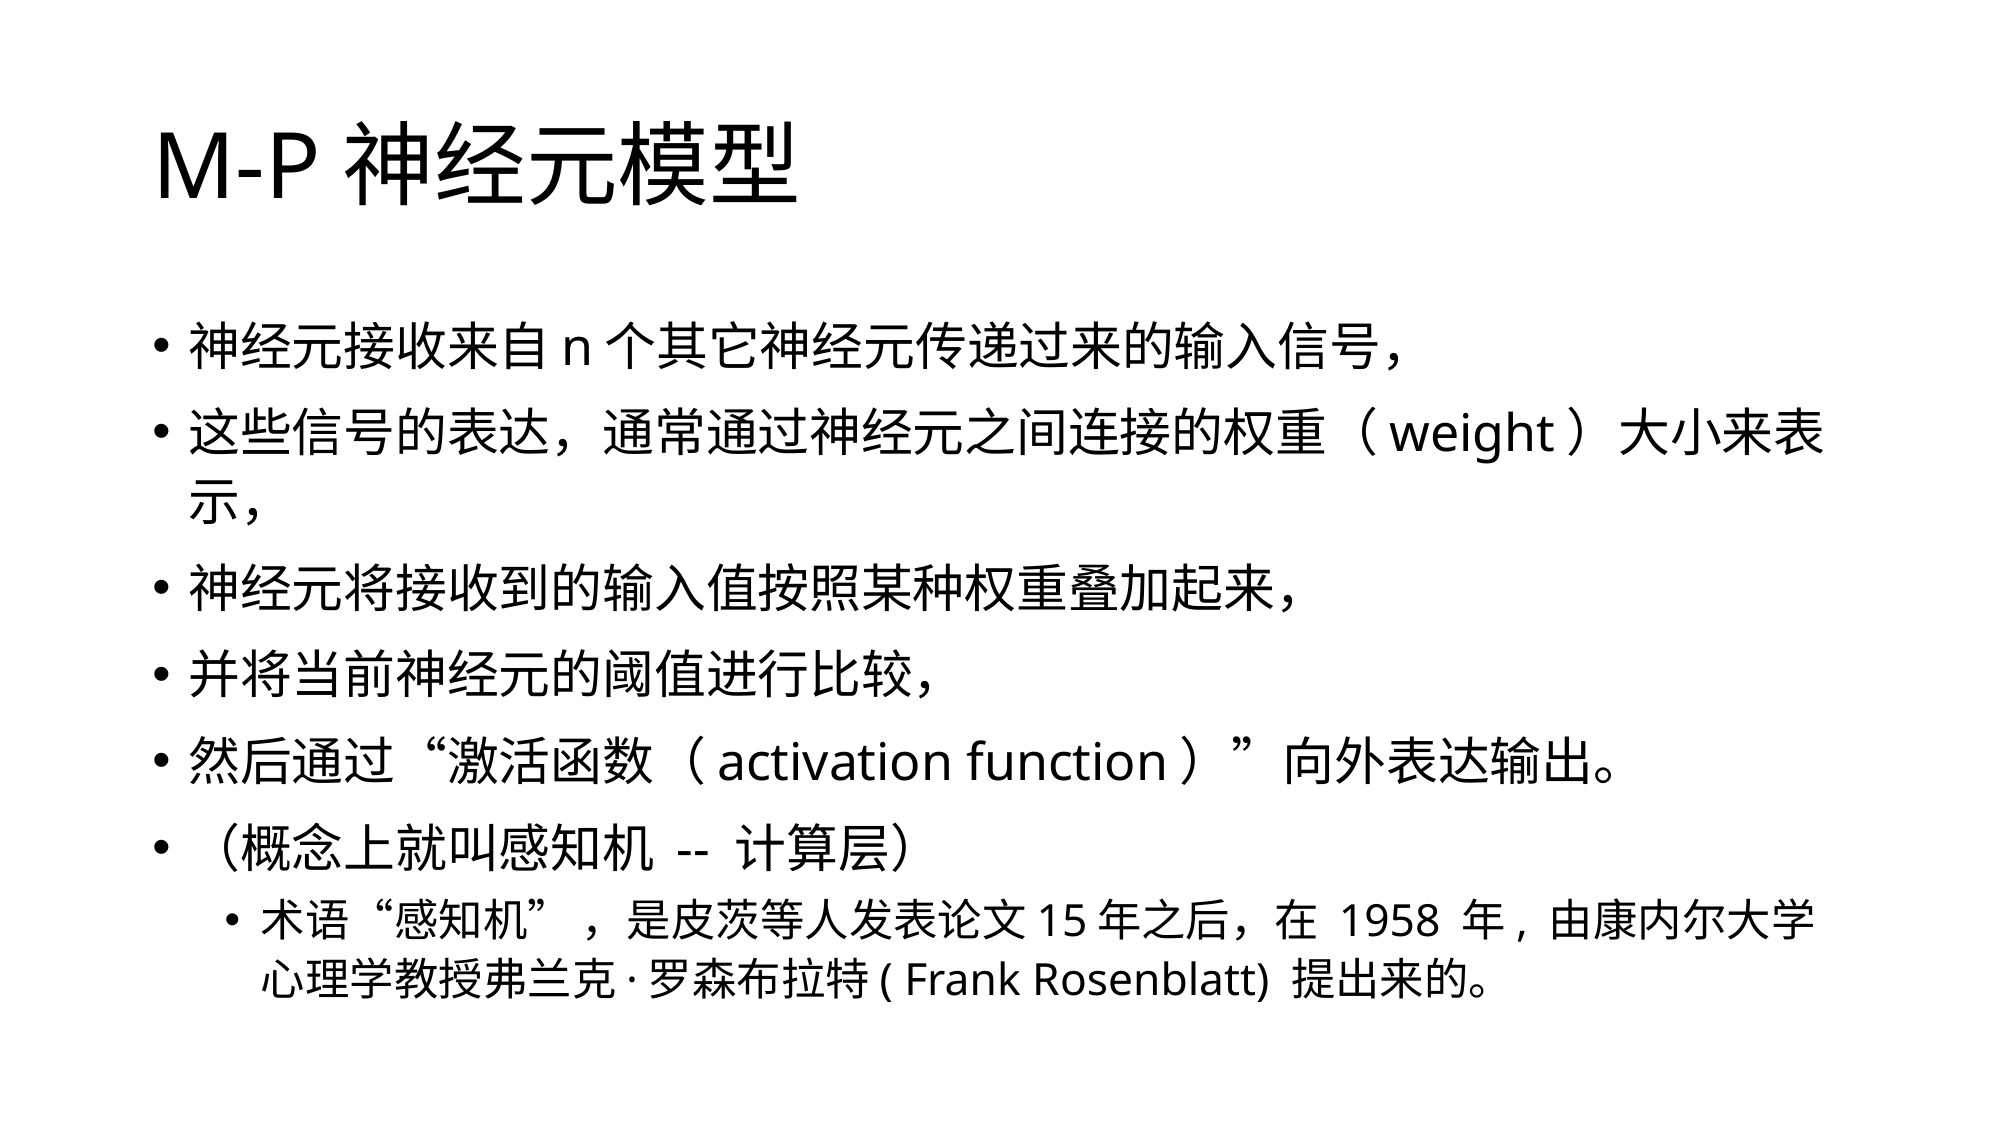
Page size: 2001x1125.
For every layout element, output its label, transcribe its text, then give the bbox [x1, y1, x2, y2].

list 神经元接收来自n个其它神经元传递过来的输入信号， 这些信号的表达，通常通过神经元之间连接的权重（weight）大小来表示， 神经元将接收到的输入值按照某种权重叠加起来， 并将当前神经元的阈值进行比较， 然后通过“激活函数（activation function）”向外表达输出。 （概念上就叫感知机 -- 计算层） 术语“感知机” ，是皮茨等人发表论文15年之后，在 1958 年, 由康内尔大学心理学教授弗兰克·罗森布拉特( Frank Rosenblatt) 提出来的。 [137, 299, 1863, 1014]
title M-P神经元模型 [137, 59, 1863, 278]
